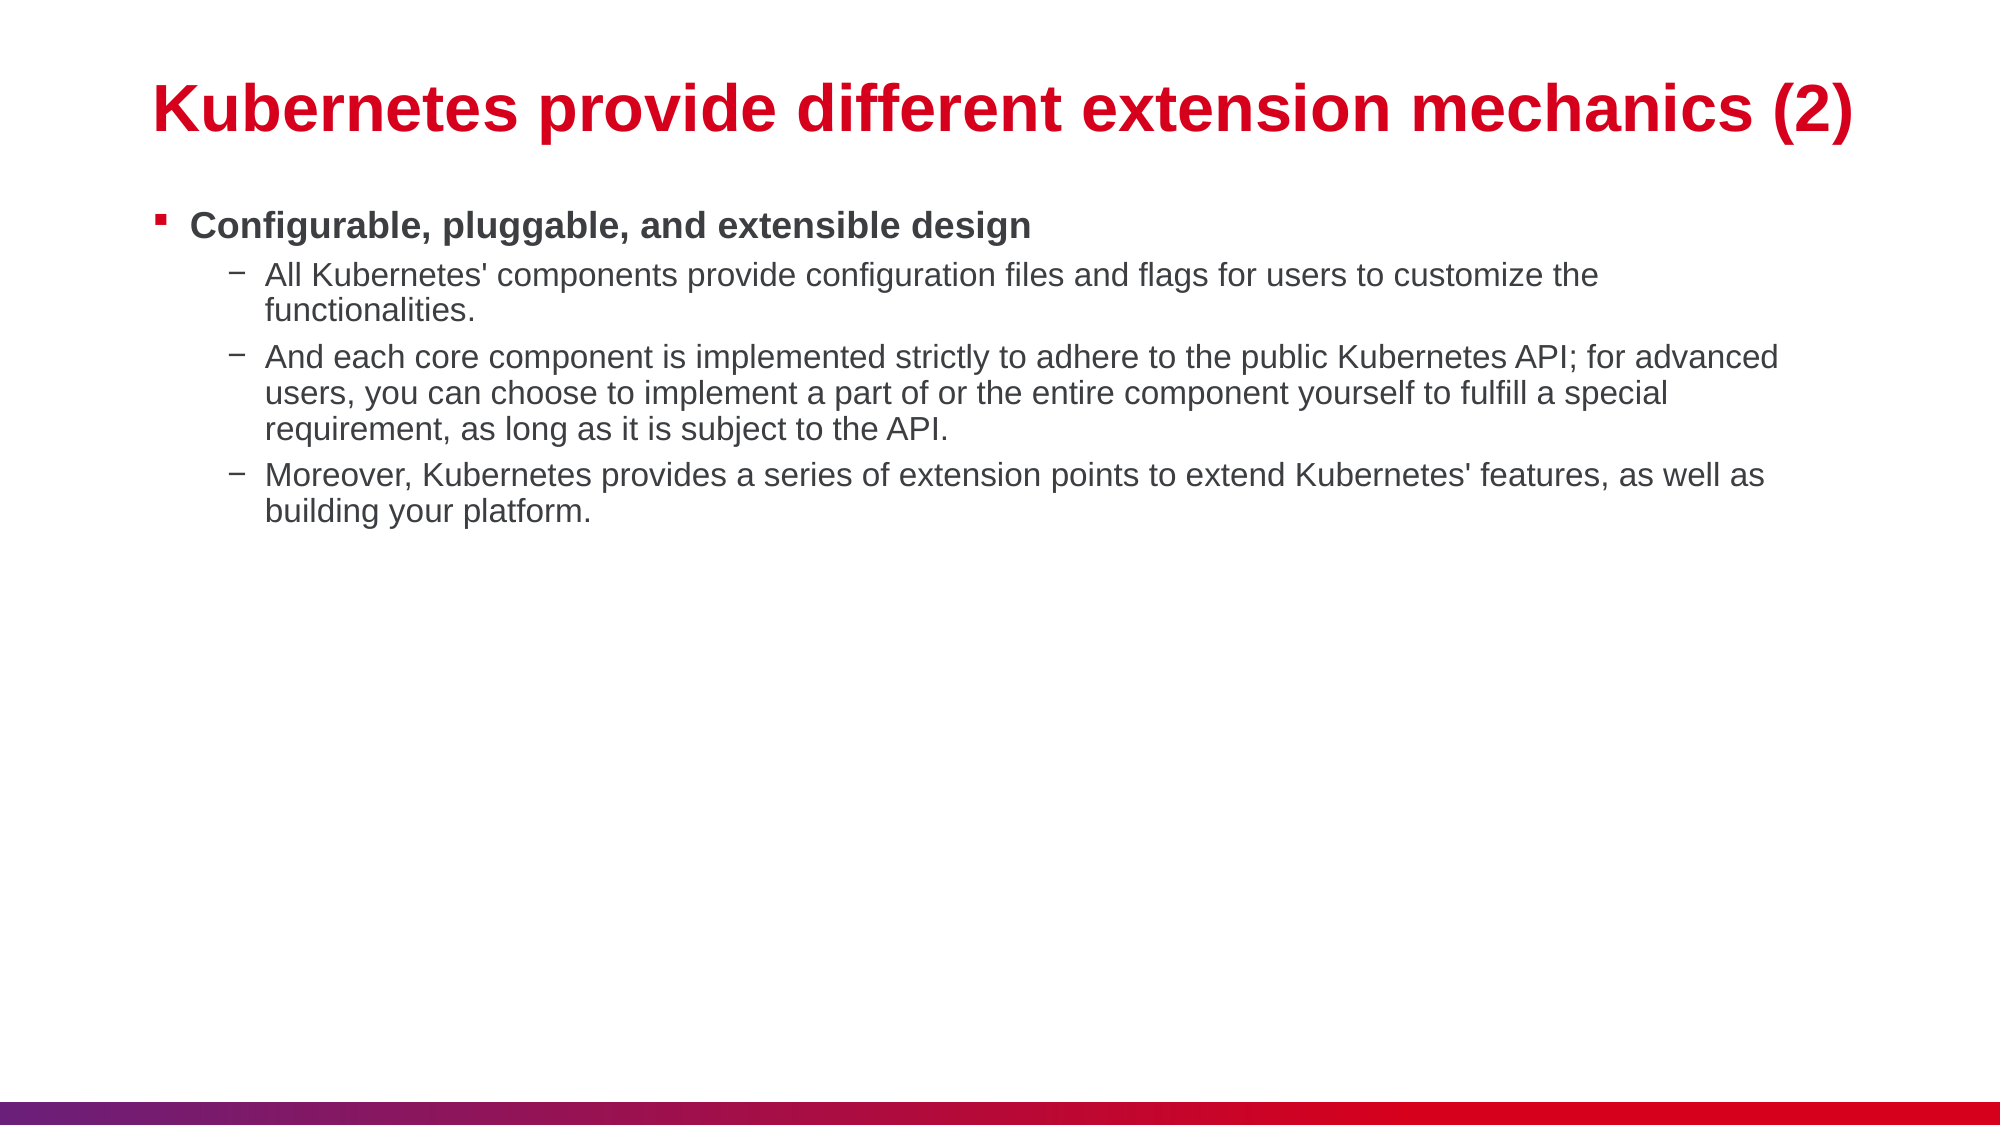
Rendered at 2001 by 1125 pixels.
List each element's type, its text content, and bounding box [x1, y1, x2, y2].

list Configurable, pluggable, and extensible design All Kubernetes' components provide configuration files and flags for users to customize the functionalities. And each core component is implemented strictly to adhere to the public Kubernetes API; for advanced users, you can choose to implement a part of or the entire component yourself to fulfill a special requirement, as long as it is subject to the API. Moreover, Kubernetes provides a series of extension points to extend Kubernetes' features, as well as building your platform. [137, 198, 1826, 959]
title Kubernetes provide different extension mechanics (2) [137, 66, 1882, 155]
